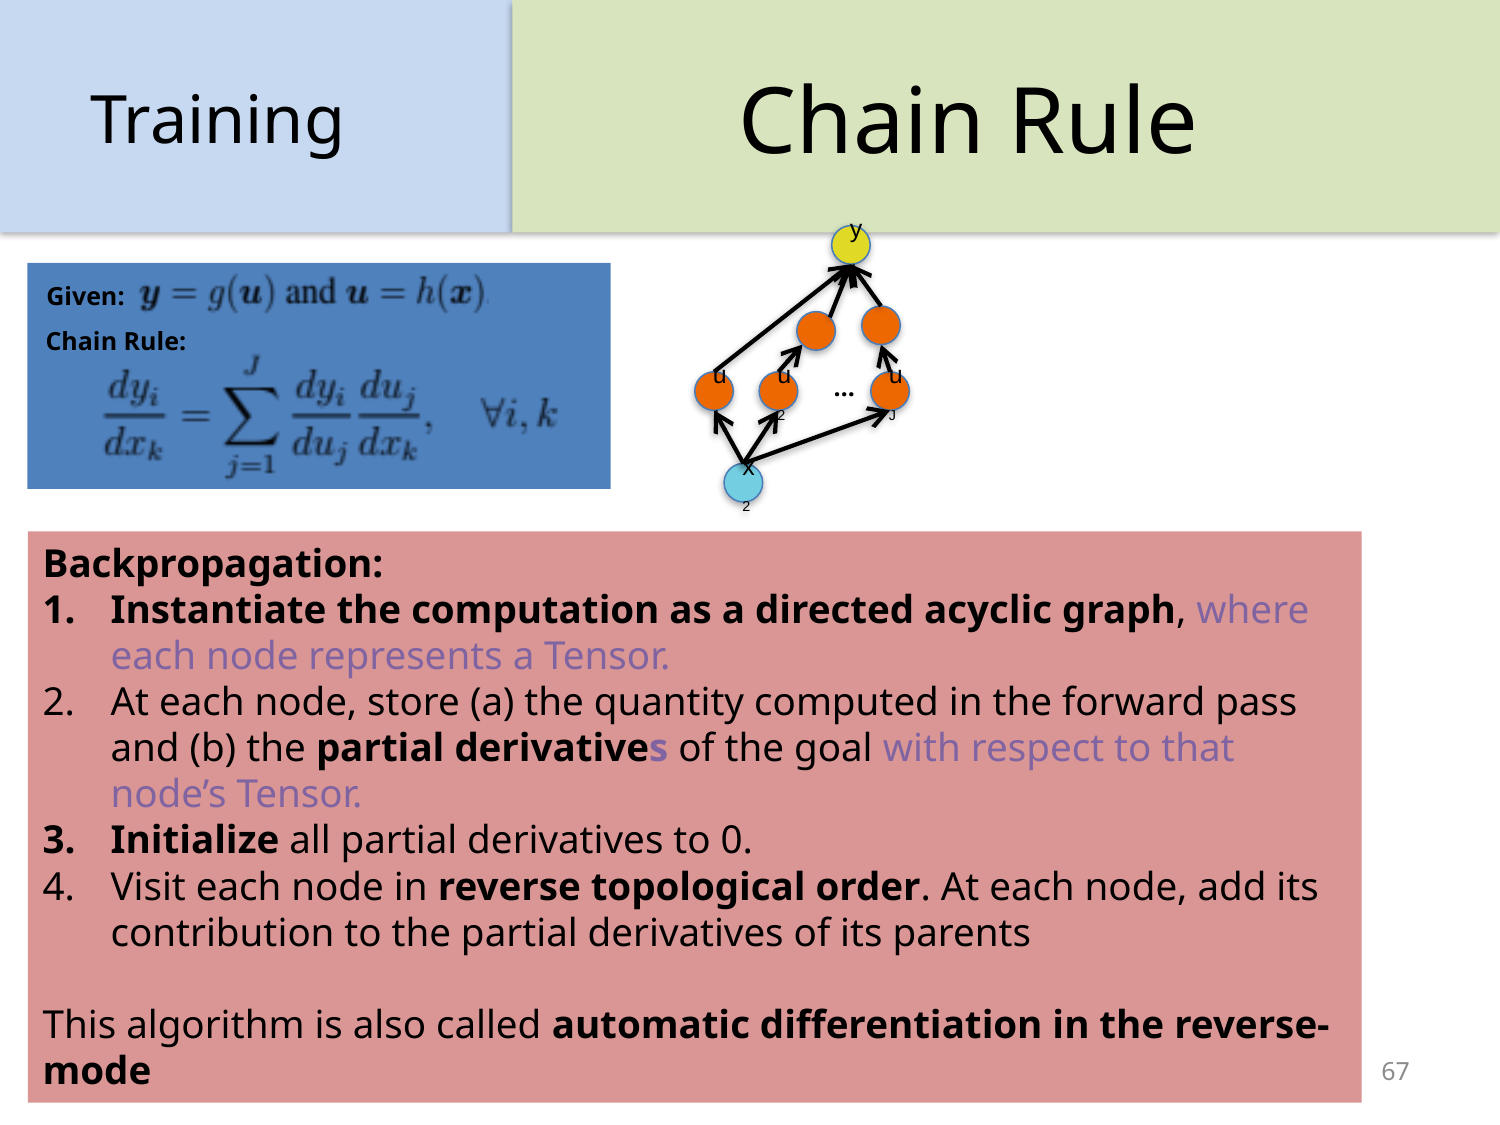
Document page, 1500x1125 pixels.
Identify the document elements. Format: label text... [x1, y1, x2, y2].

list Training [75, 23, 513, 211]
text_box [27, 262, 611, 490]
title Chain Rule [513, 23, 1425, 211]
text_box Backpropagation: Instantiate the computation as a directed acyclic graph, where each node represents a Tensor. At each node, store (a) the quantity computed in the forward pass and (b) the partial derivatives of the goal with respect to that node’s Tensor. Initialize all partial derivatives to 0. Visit each node in reverse topological order. At each node, add its contribution to the partial derivatives of its parents This algorithm is also called automatic differentiation in the reverse-mode [27, 531, 1362, 1103]
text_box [694, 225, 910, 503]
slide_number 67 [1362, 1042, 1425, 1103]
